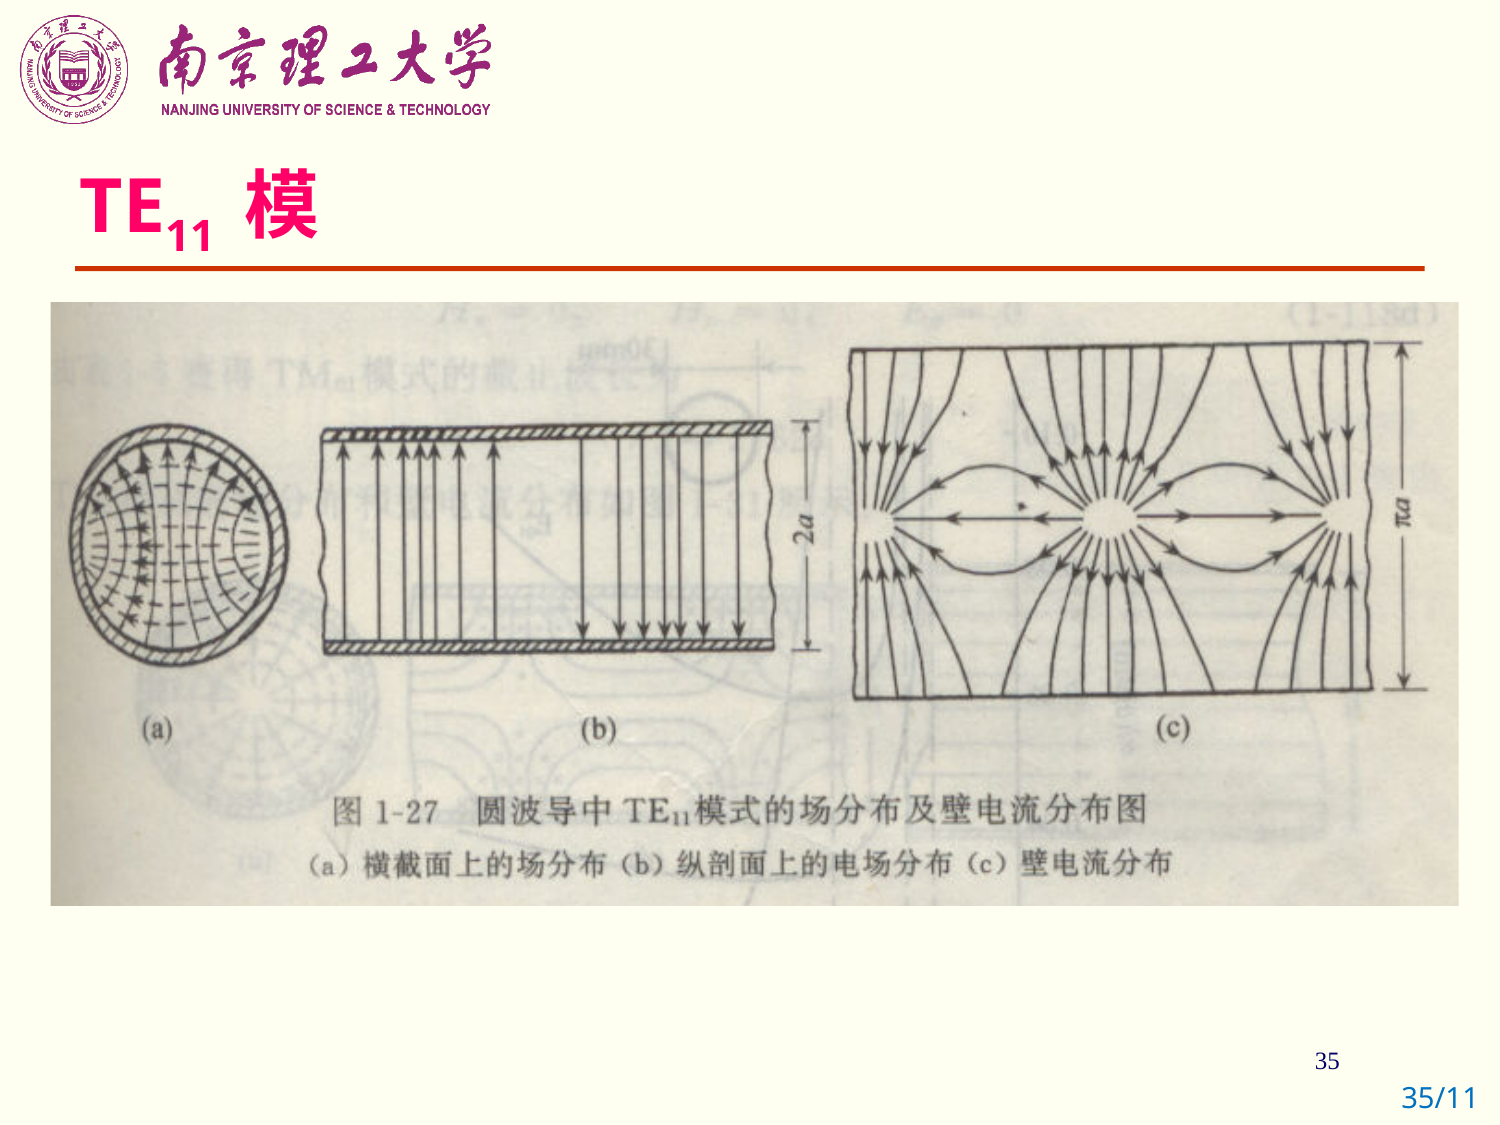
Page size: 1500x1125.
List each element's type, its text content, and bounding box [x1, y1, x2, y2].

slide_number 35/11 [1144, 1069, 1495, 1125]
text_box TE11 模 [64, 179, 1412, 268]
picture [50, 302, 1459, 906]
picture [17, 15, 491, 126]
